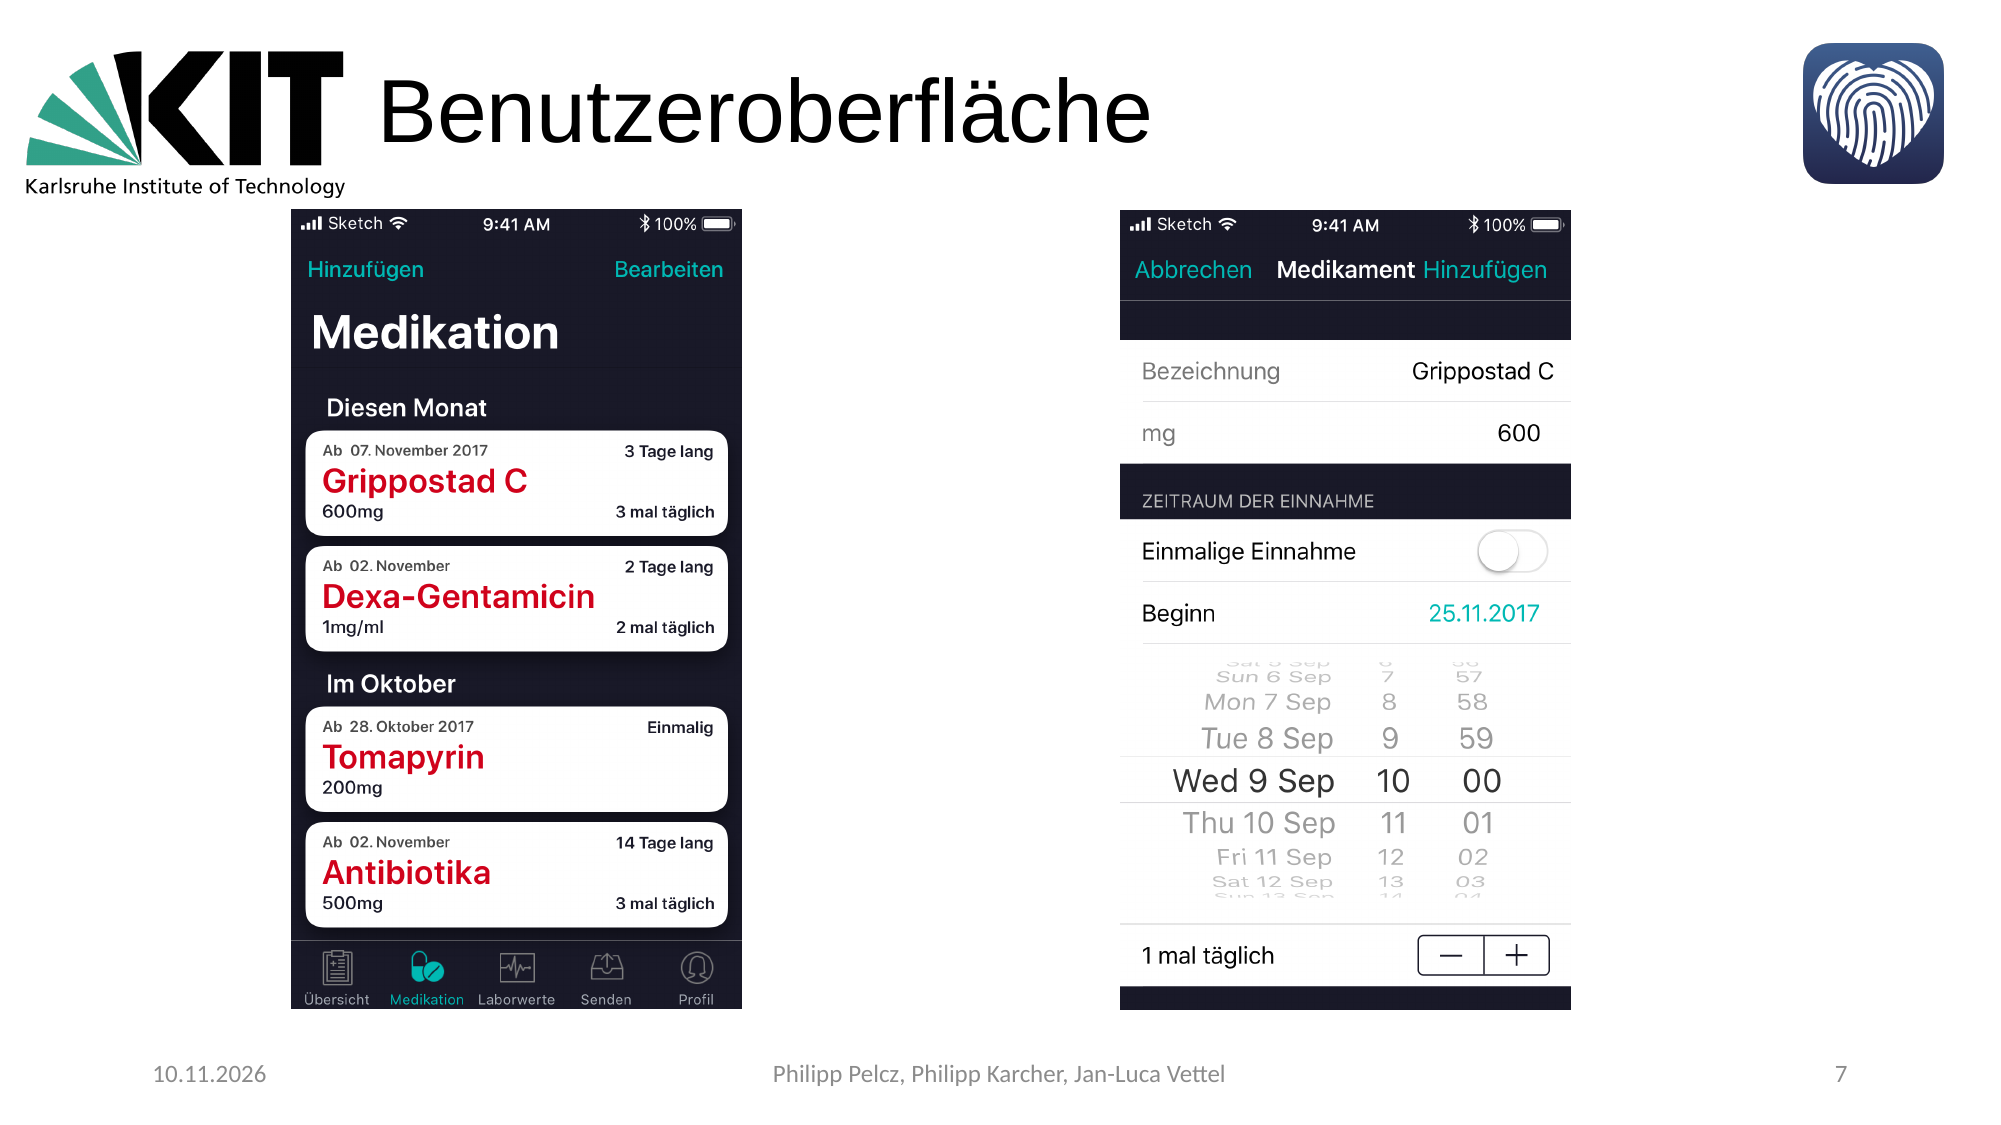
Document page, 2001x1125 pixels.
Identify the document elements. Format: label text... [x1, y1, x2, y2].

slide_number 7 [1412, 1042, 1863, 1103]
picture [1804, 43, 1944, 184]
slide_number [137, 1042, 588, 1103]
title Benutzeroberfläche [362, 5, 1804, 223]
picture [23, 43, 348, 206]
footer Philipp Pelcz, Philipp Karcher, Jan-Luca Vettel [662, 1042, 1338, 1103]
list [291, 209, 742, 1009]
picture [1120, 210, 1571, 1010]
